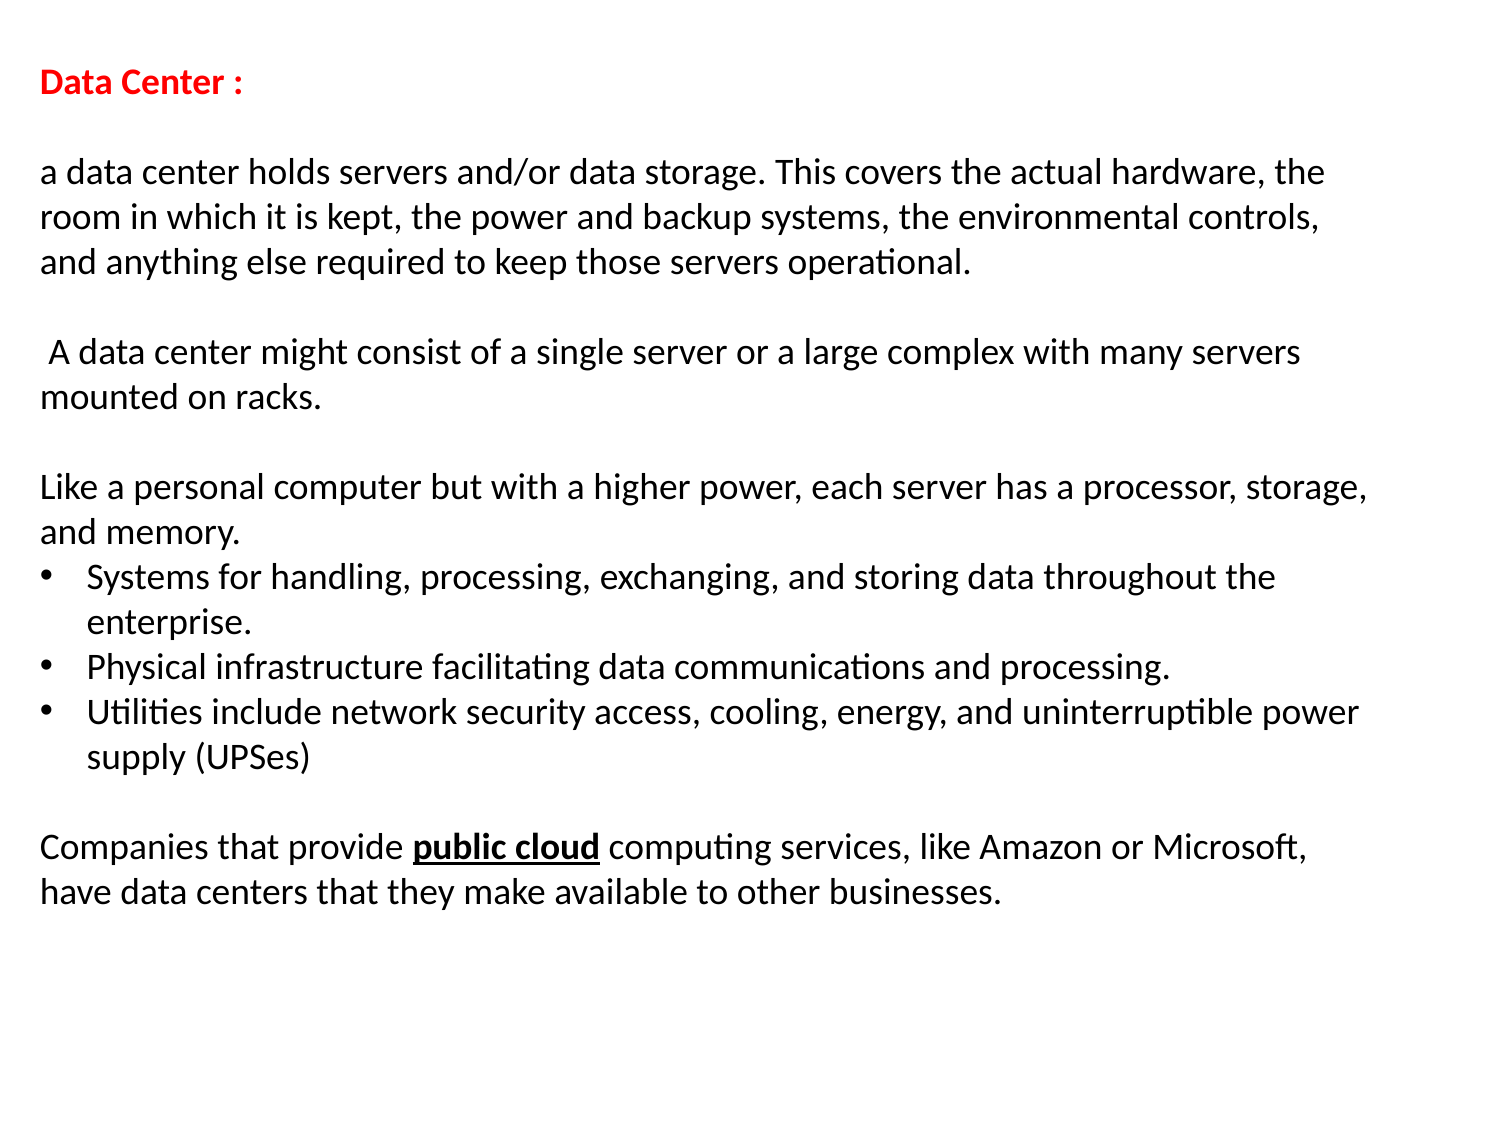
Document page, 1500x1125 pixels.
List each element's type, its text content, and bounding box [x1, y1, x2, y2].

text_box Data Center : a data center holds servers and/or data storage. This covers the actual hardware, the room in which it is kept, the power and backup systems, the environmental controls, and anything else required to keep those servers operational. A data center might consist of a single server or a large complex with many servers mounted on racks. Like a personal computer but with a higher power, each server has a processor, storage, and memory. Systems for handling, processing, exchanging, and storing data throughout the enterprise. Physical infrastructure facilitating data communications and processing. Utilities include network security access, cooling, energy, and uninterruptible power supply (UPSes) Companies that provide public cloud computing services, like Amazon or Microsoft, have data centers that they make available to other businesses. [24, 49, 1400, 920]
